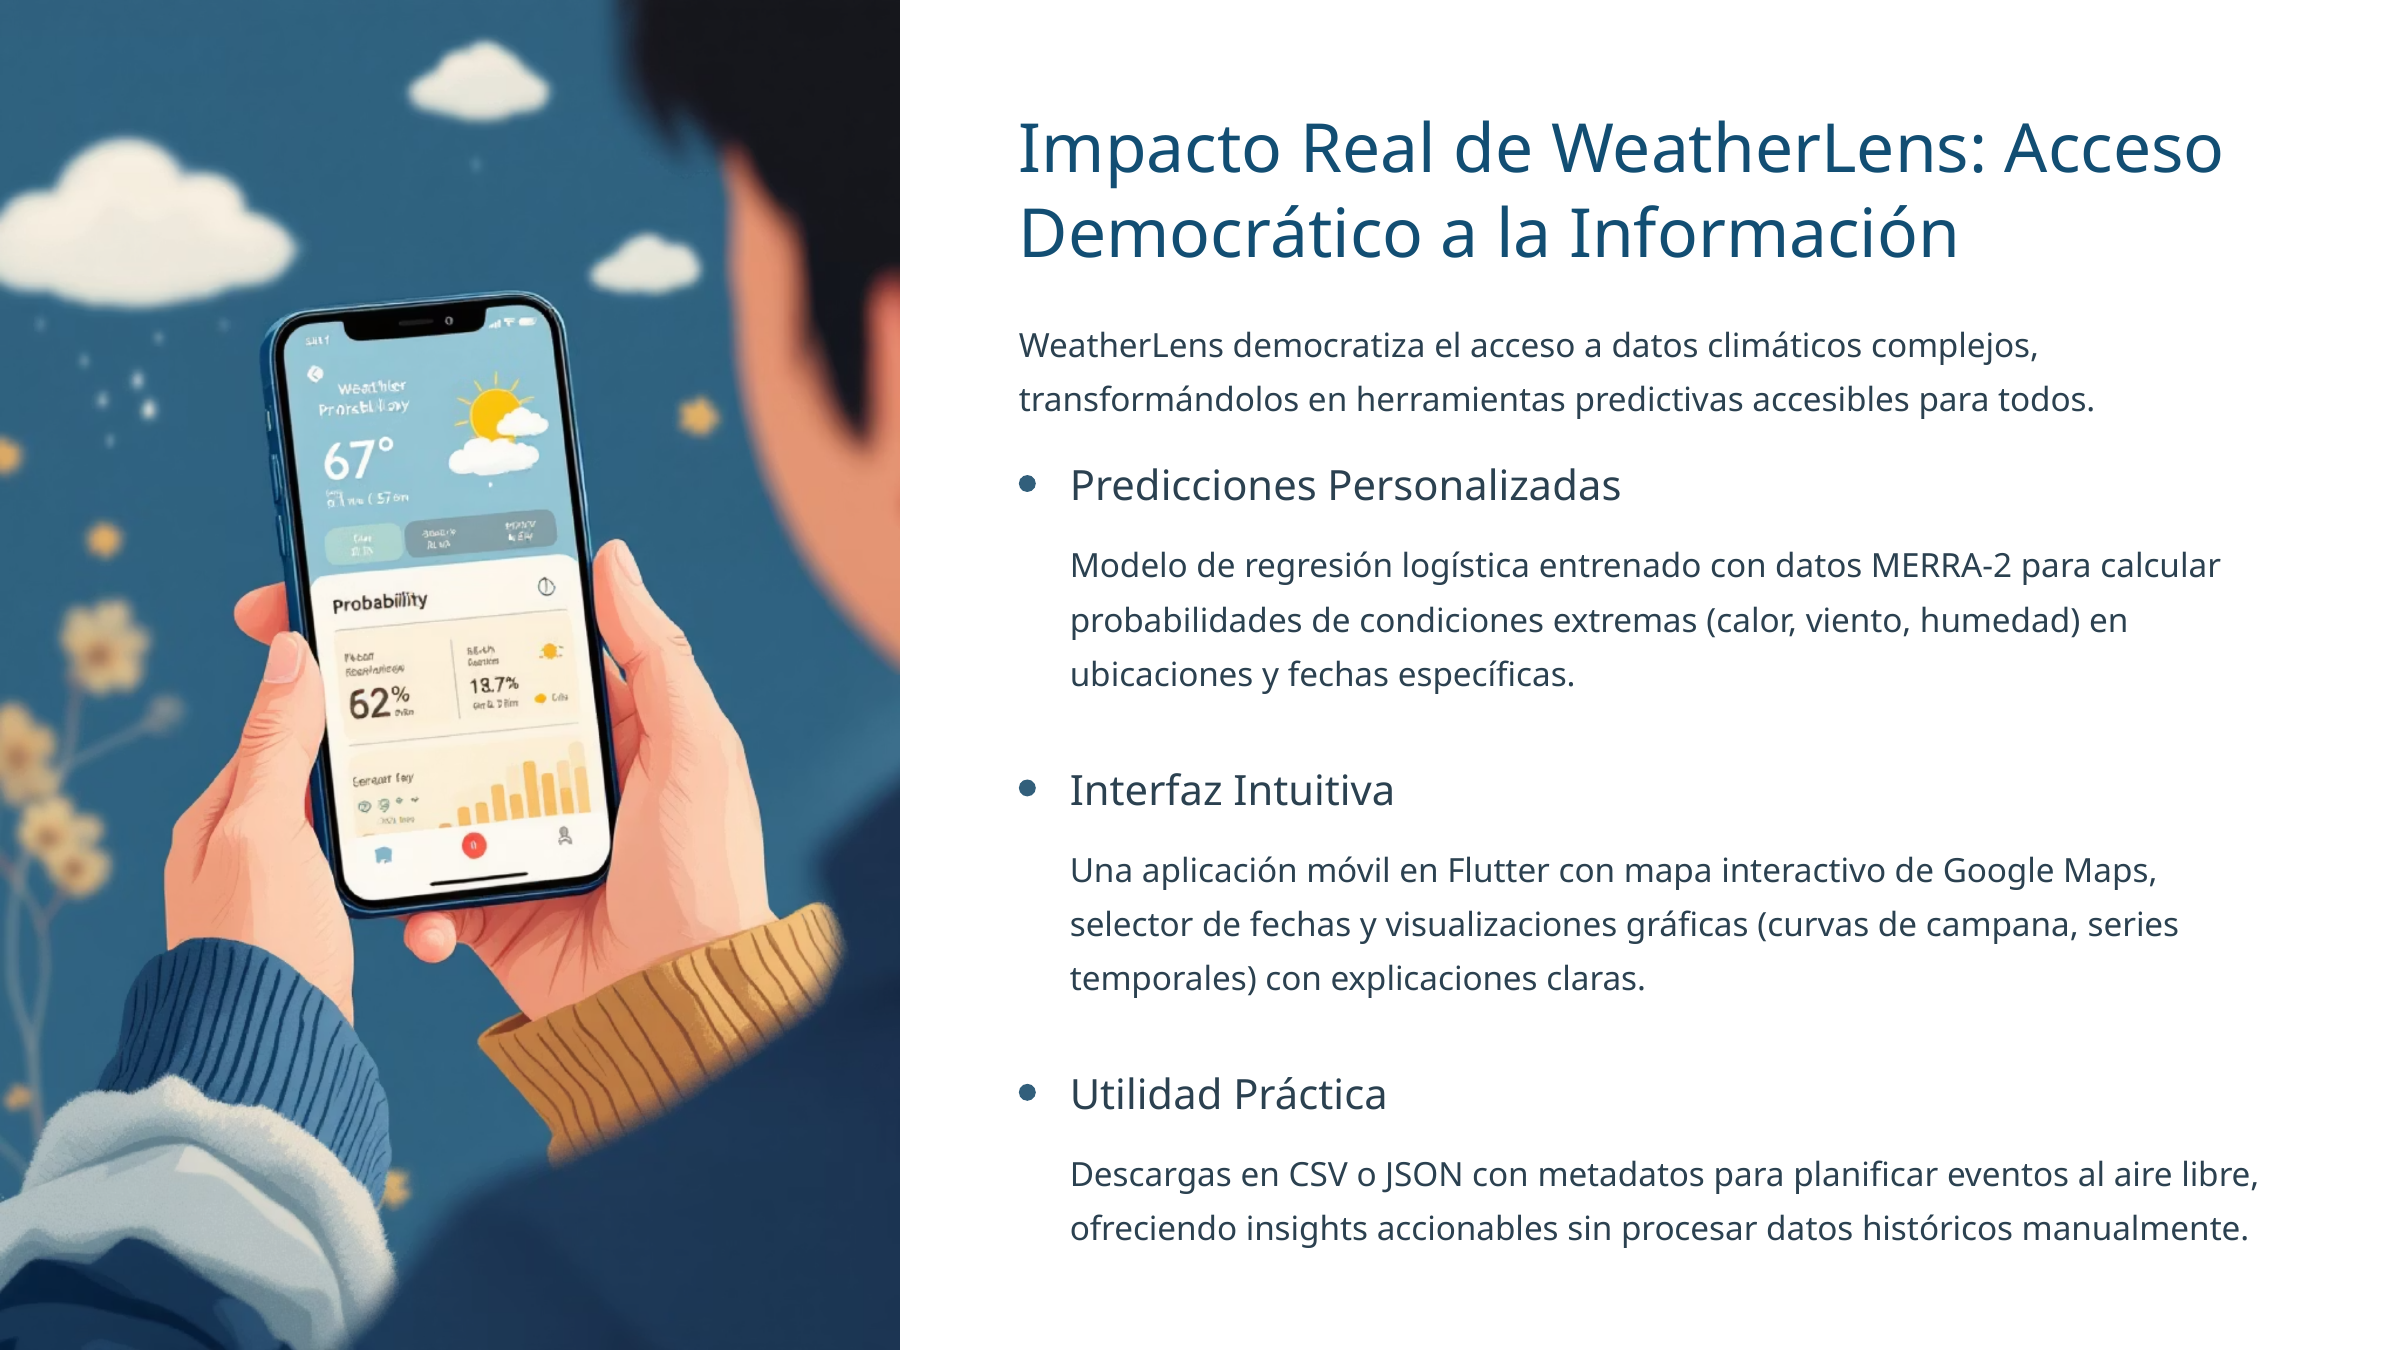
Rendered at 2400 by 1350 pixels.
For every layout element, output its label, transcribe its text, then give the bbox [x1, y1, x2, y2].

picture [0, 0, 900, 1350]
text_box [1018, 1083, 1036, 1101]
text_box Interfaz Intuitiva [1069, 761, 1495, 815]
text_box WeatherLens democratiza el acceso a datos climáticos complejos, transformándolos en herramientas predictivas accesibles para todos. [1018, 310, 2282, 419]
text_box Utilidad Práctica [1069, 1065, 1495, 1119]
text_box [1018, 475, 1036, 492]
text_box Predicciones Personalizadas [1069, 457, 1645, 511]
text_box Modelo de regresión logística entrenado con datos MERRA-2 para calcular probabilidades de condiciones extremas (calor, viento, humedad) en ubicaciones y fechas específicas. [1069, 530, 2282, 694]
text_box Impacto Real de WeatherLens: Acceso Democrático a la Información [1018, 102, 2282, 272]
text_box [1018, 779, 1036, 797]
text_box Una aplicación móvil en Flutter con mapa interactivo de Google Maps, selector de fechas y visualizaciones gráficas (curvas de campana, series temporales) con explicaciones claras. [1069, 834, 2282, 998]
text_box Descargas en CSV o JSON con metadatos para planificar eventos al aire libre, ofreciendo insights accionables sin procesar datos históricos manualmente. [1069, 1139, 2282, 1248]
